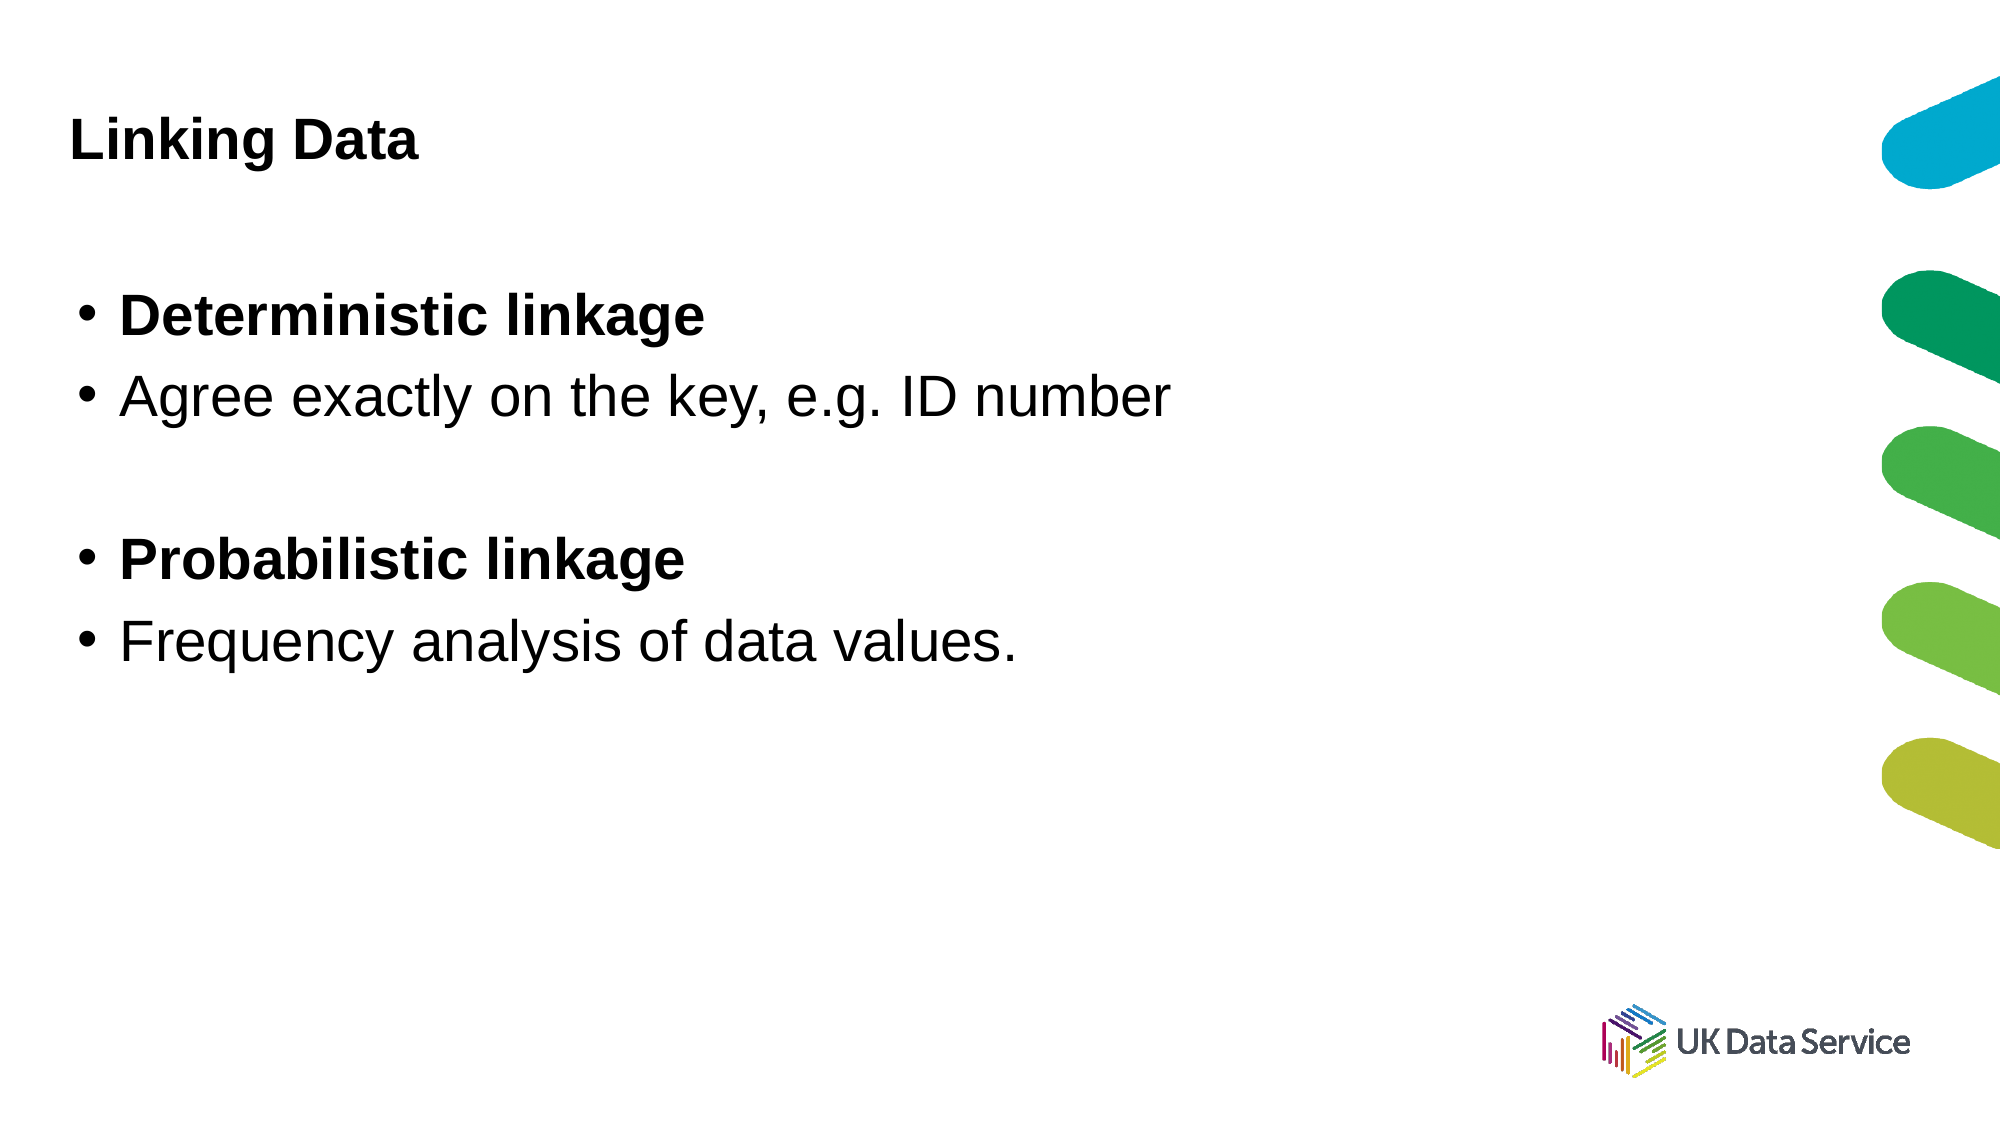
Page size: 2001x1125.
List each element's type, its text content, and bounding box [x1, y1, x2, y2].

title Linking Data [55, 42, 1855, 231]
list Deterministic linkage Agree exactly on the key, e.g. ID number Probabilistic linkage Frequency analysis of data values. [62, 269, 1863, 1113]
picture [1863, 1004, 1910, 1078]
picture [1881, 0, 2000, 849]
